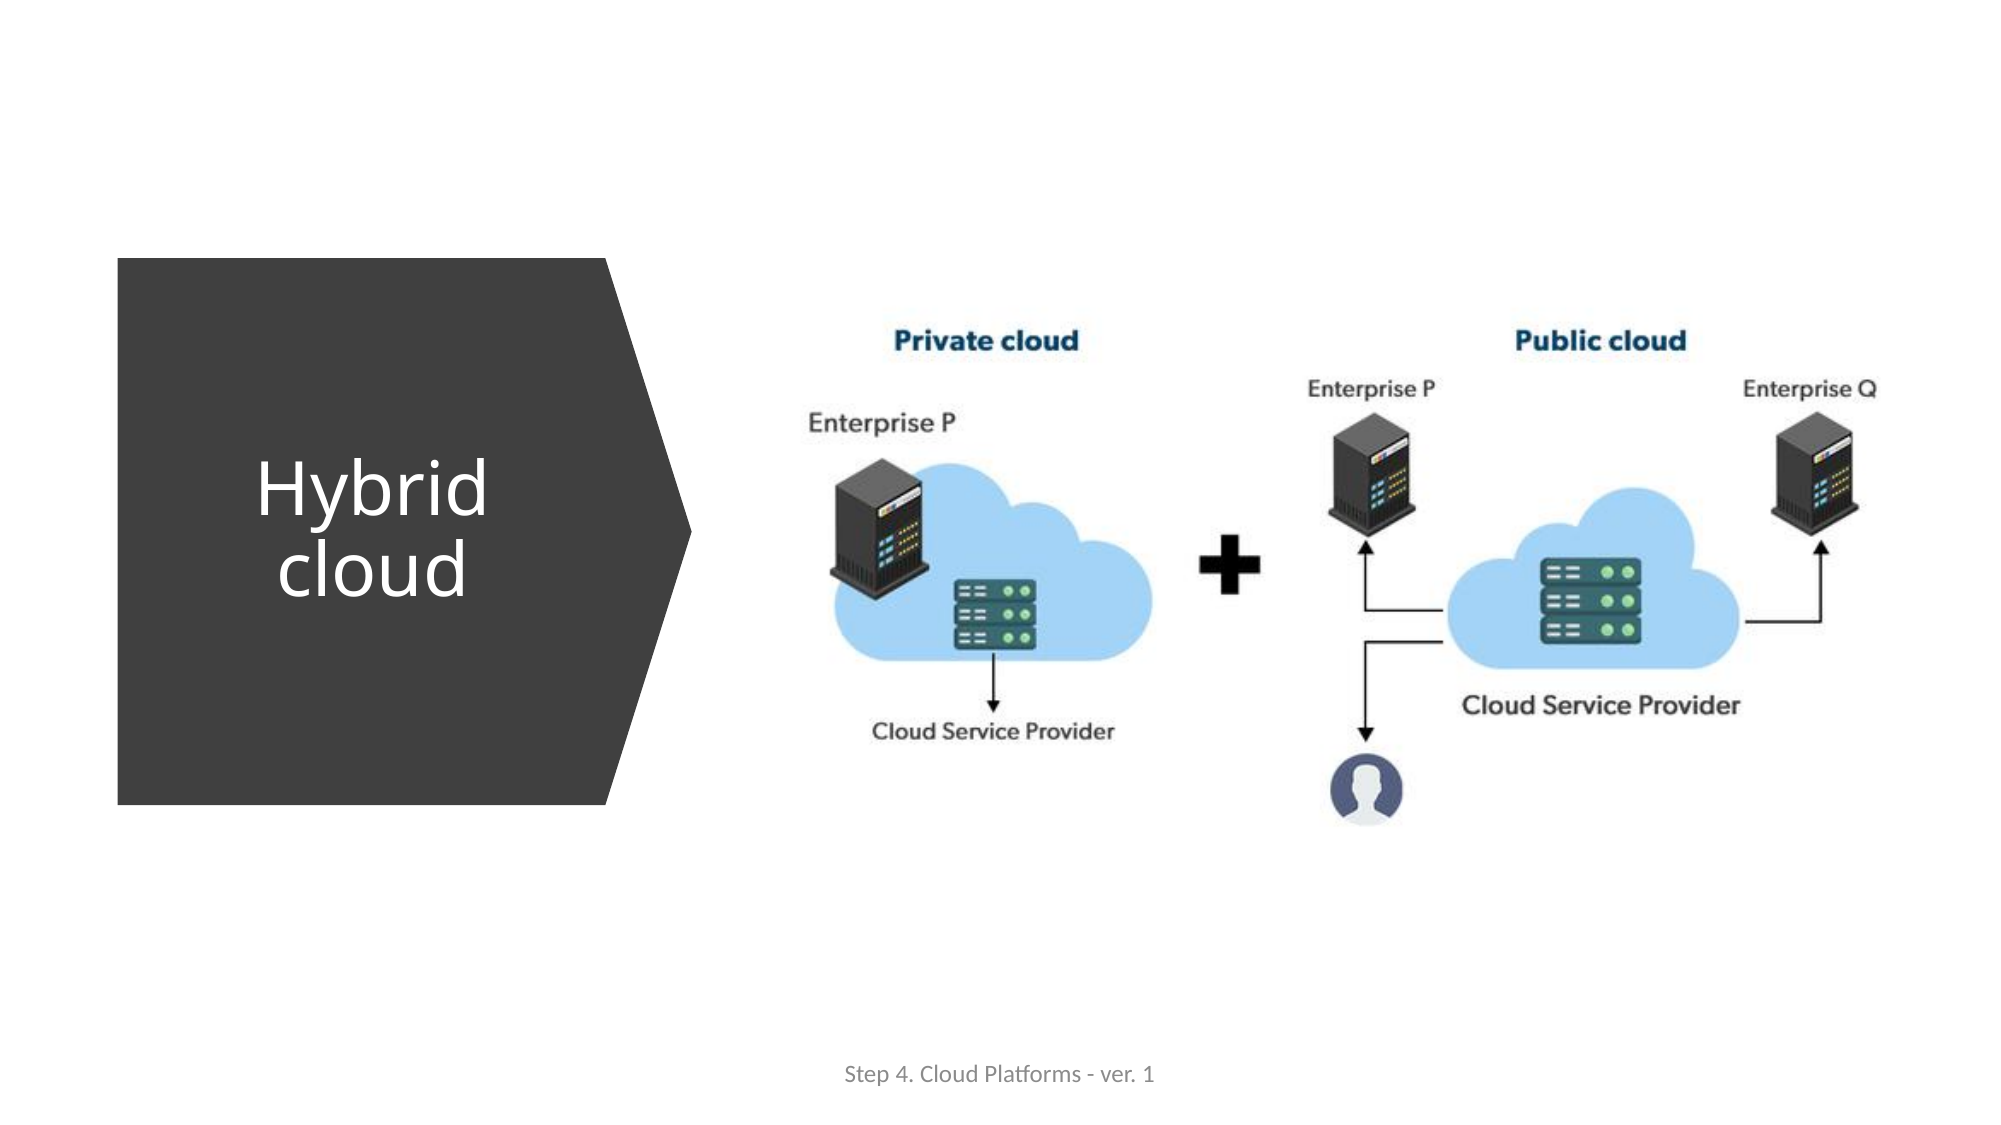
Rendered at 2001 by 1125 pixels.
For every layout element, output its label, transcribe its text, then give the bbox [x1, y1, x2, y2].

text_box [116, 257, 693, 807]
footer Step 4. Cloud Platforms - ver. 1 [662, 1042, 1338, 1103]
picture [774, 281, 1901, 844]
title Hybrid cloud [145, 322, 600, 741]
